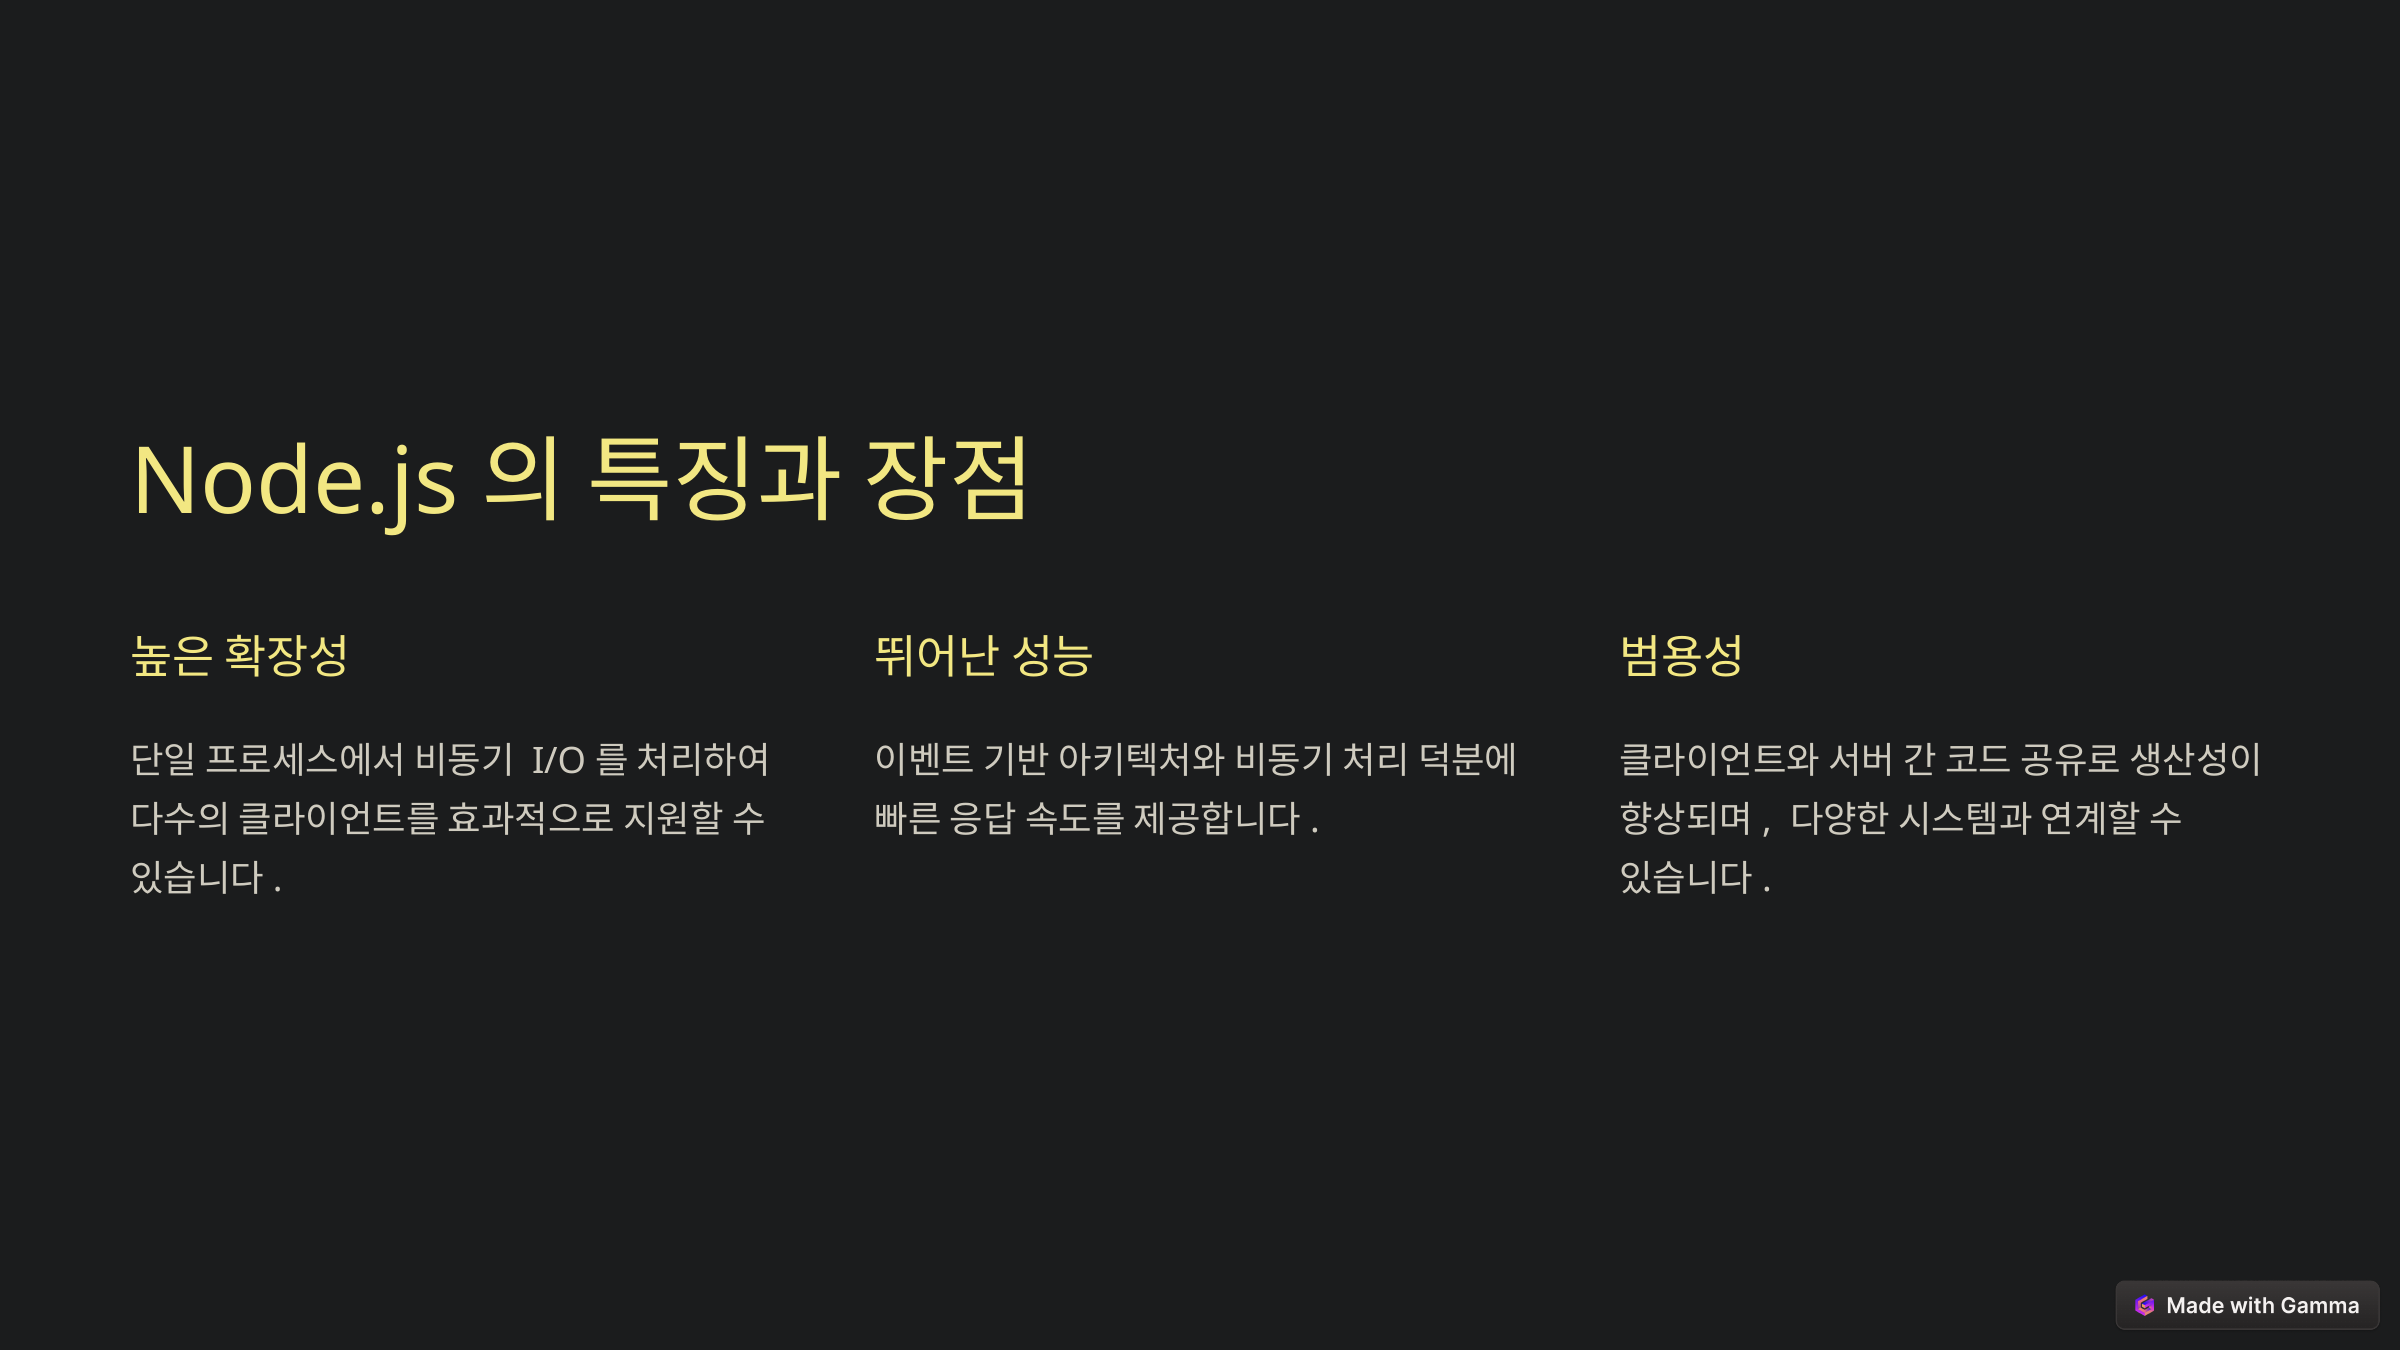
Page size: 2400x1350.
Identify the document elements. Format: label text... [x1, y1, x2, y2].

text_box 뛰어난 성능 [874, 625, 1340, 684]
picture [2106, 1271, 2389, 1339]
text_box 단일 프로세스에서 비동기 I/O를 처리하여 다수의 클라이언트를 효과적으로 지원할 수 있습니다. [130, 721, 783, 900]
text_box 범용성 [1619, 625, 2085, 684]
text_box Node.js의 특징과 장점 [130, 416, 1061, 533]
text_box 이벤트 기반 아키텍처와 비동기 처리 덕분에 빠른 응답 속도를 제공합니다. [874, 721, 1528, 841]
text_box 클라이언트와 서버 간 코드 공유로 생산성이 향상되며, 다양한 시스템과 연계할 수 있습니다. [1619, 721, 2272, 900]
text_box 높은 확장성 [130, 625, 596, 684]
